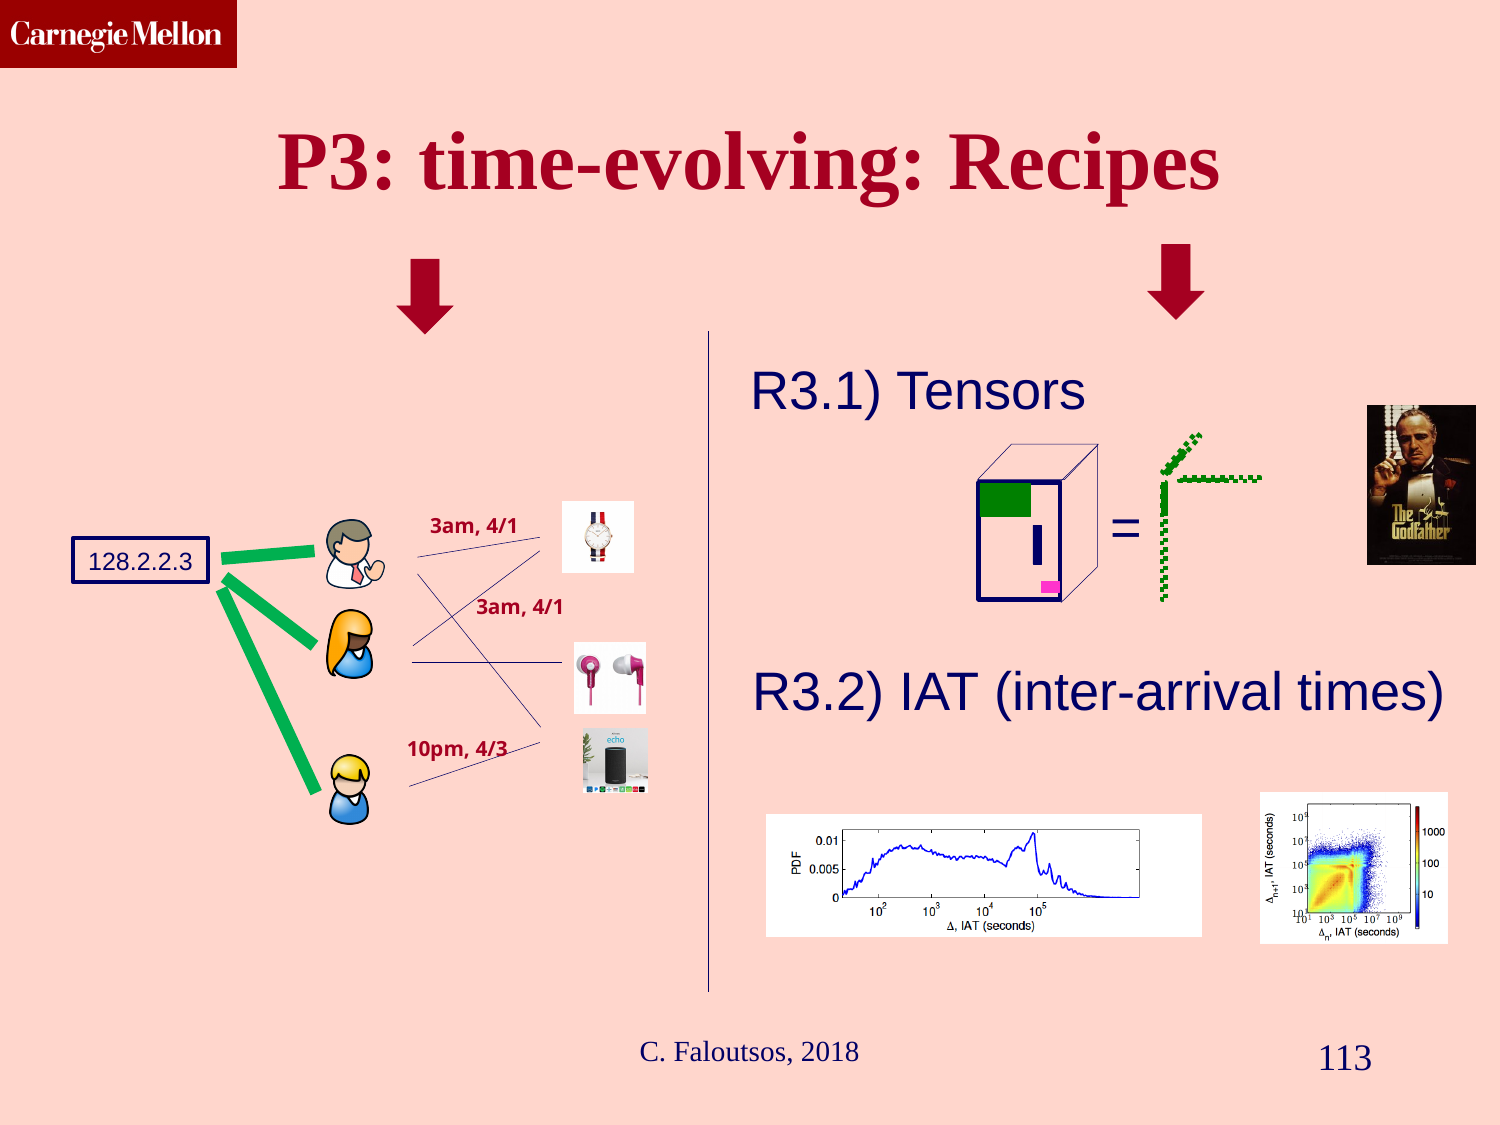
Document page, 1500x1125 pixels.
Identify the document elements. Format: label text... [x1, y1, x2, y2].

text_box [977, 428, 1261, 603]
picture [0, 0, 237, 68]
picture [1367, 404, 1476, 565]
text_box [1147, 244, 1205, 320]
title P3: time-evolving: Recipes [112, 99, 1388, 213]
footer C. Faloutsos, 2018 [512, 1024, 988, 1101]
text_box [396, 259, 454, 335]
text_box R3.1) Tensors [735, 347, 1103, 428]
slide_number 113 [1074, 1024, 1388, 1101]
text_box R3.2) IAT (inter-arrival times) [737, 649, 1462, 729]
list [1259, 792, 1448, 945]
picture [766, 814, 1203, 938]
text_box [59, 501, 649, 825]
